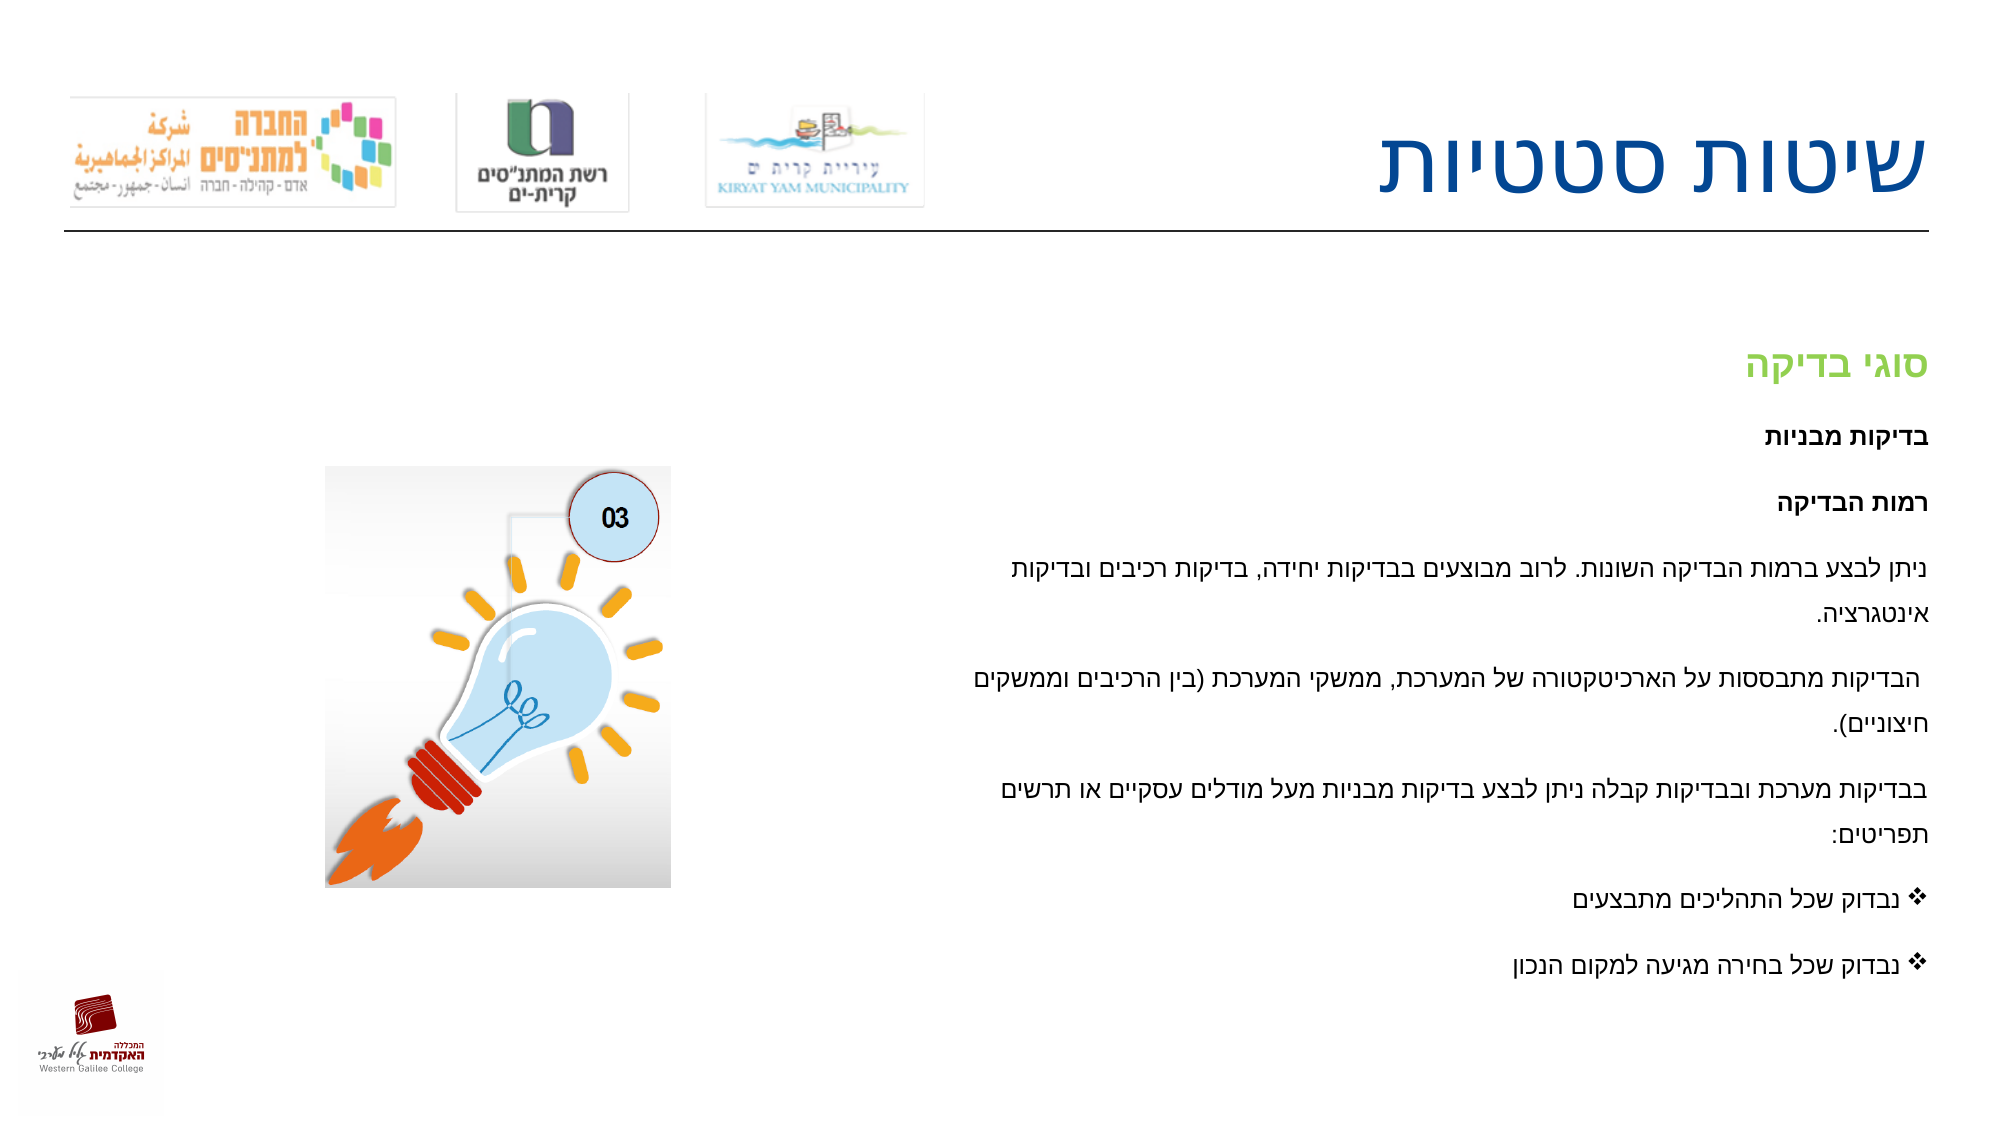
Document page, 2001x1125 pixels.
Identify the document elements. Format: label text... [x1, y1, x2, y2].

text_box סוגי בדיקה בדיקות מבניות רמות הבדיקה ניתן לבצע ברמות הבדיקה השונות. לרוב מבוצעים בבדיקות יחידה, בדיקות רכיבים ובדיקות אינטגרציה. הבדיקות מתבססות על הארכיטקטורה של המערכת, ממשקי המערכת (בין הרכיבים וממשקים חיצוניים). בבדיקות מערכת ובבדיקות קבלה ניתן לבצע בדיקות מבניות מעל מודלים עסקיים או תרשים תפריטים: נבדוק שכל התהליכים מתבצעים נבדוק שכל בחירה מגיעה למקום הנכון [924, 309, 1930, 1043]
picture [70, 93, 925, 213]
picture [325, 466, 671, 888]
picture [18, 970, 164, 1116]
title שיטות סטטיות [64, 55, 1930, 221]
